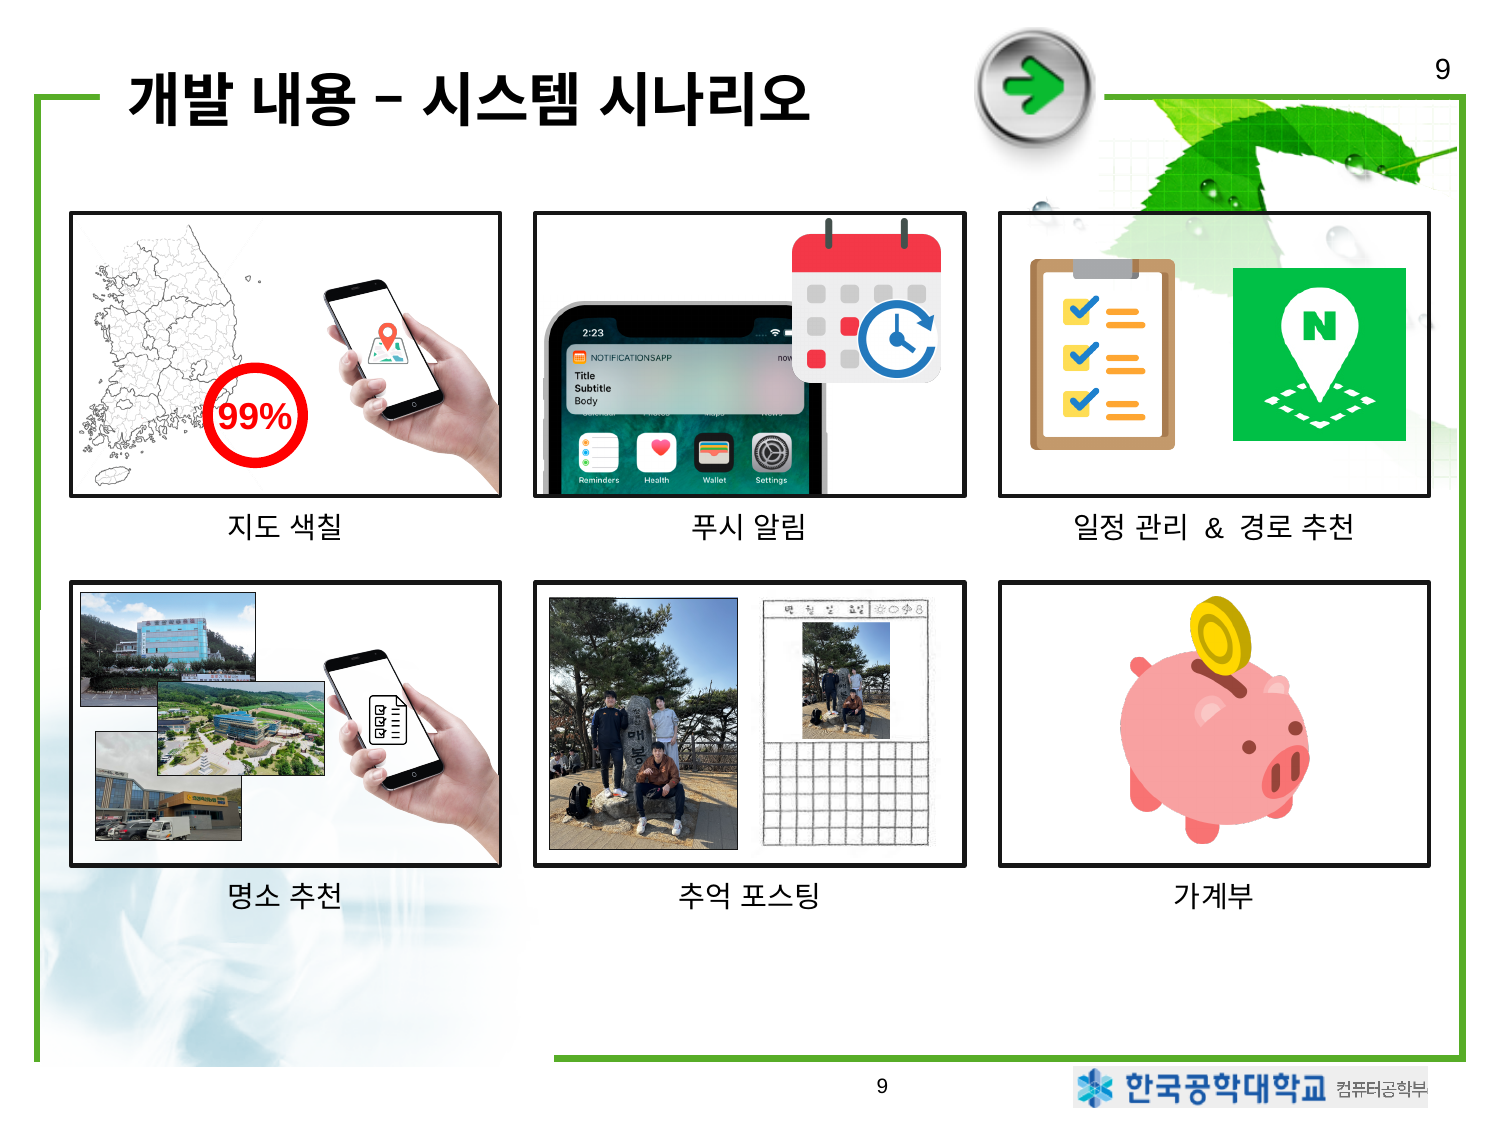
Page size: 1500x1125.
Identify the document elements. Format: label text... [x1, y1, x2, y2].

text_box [70, 582, 501, 913]
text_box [534, 582, 965, 913]
slide_number 9 [1116, 42, 1467, 83]
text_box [534, 212, 965, 543]
title 개발 내용 – 시스템 시나리오 [112, 51, 956, 144]
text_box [999, 582, 1430, 922]
picture [974, 27, 1457, 518]
picture [40, 610, 554, 1067]
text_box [70, 212, 501, 543]
picture [1073, 1066, 1428, 1108]
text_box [999, 212, 1430, 553]
